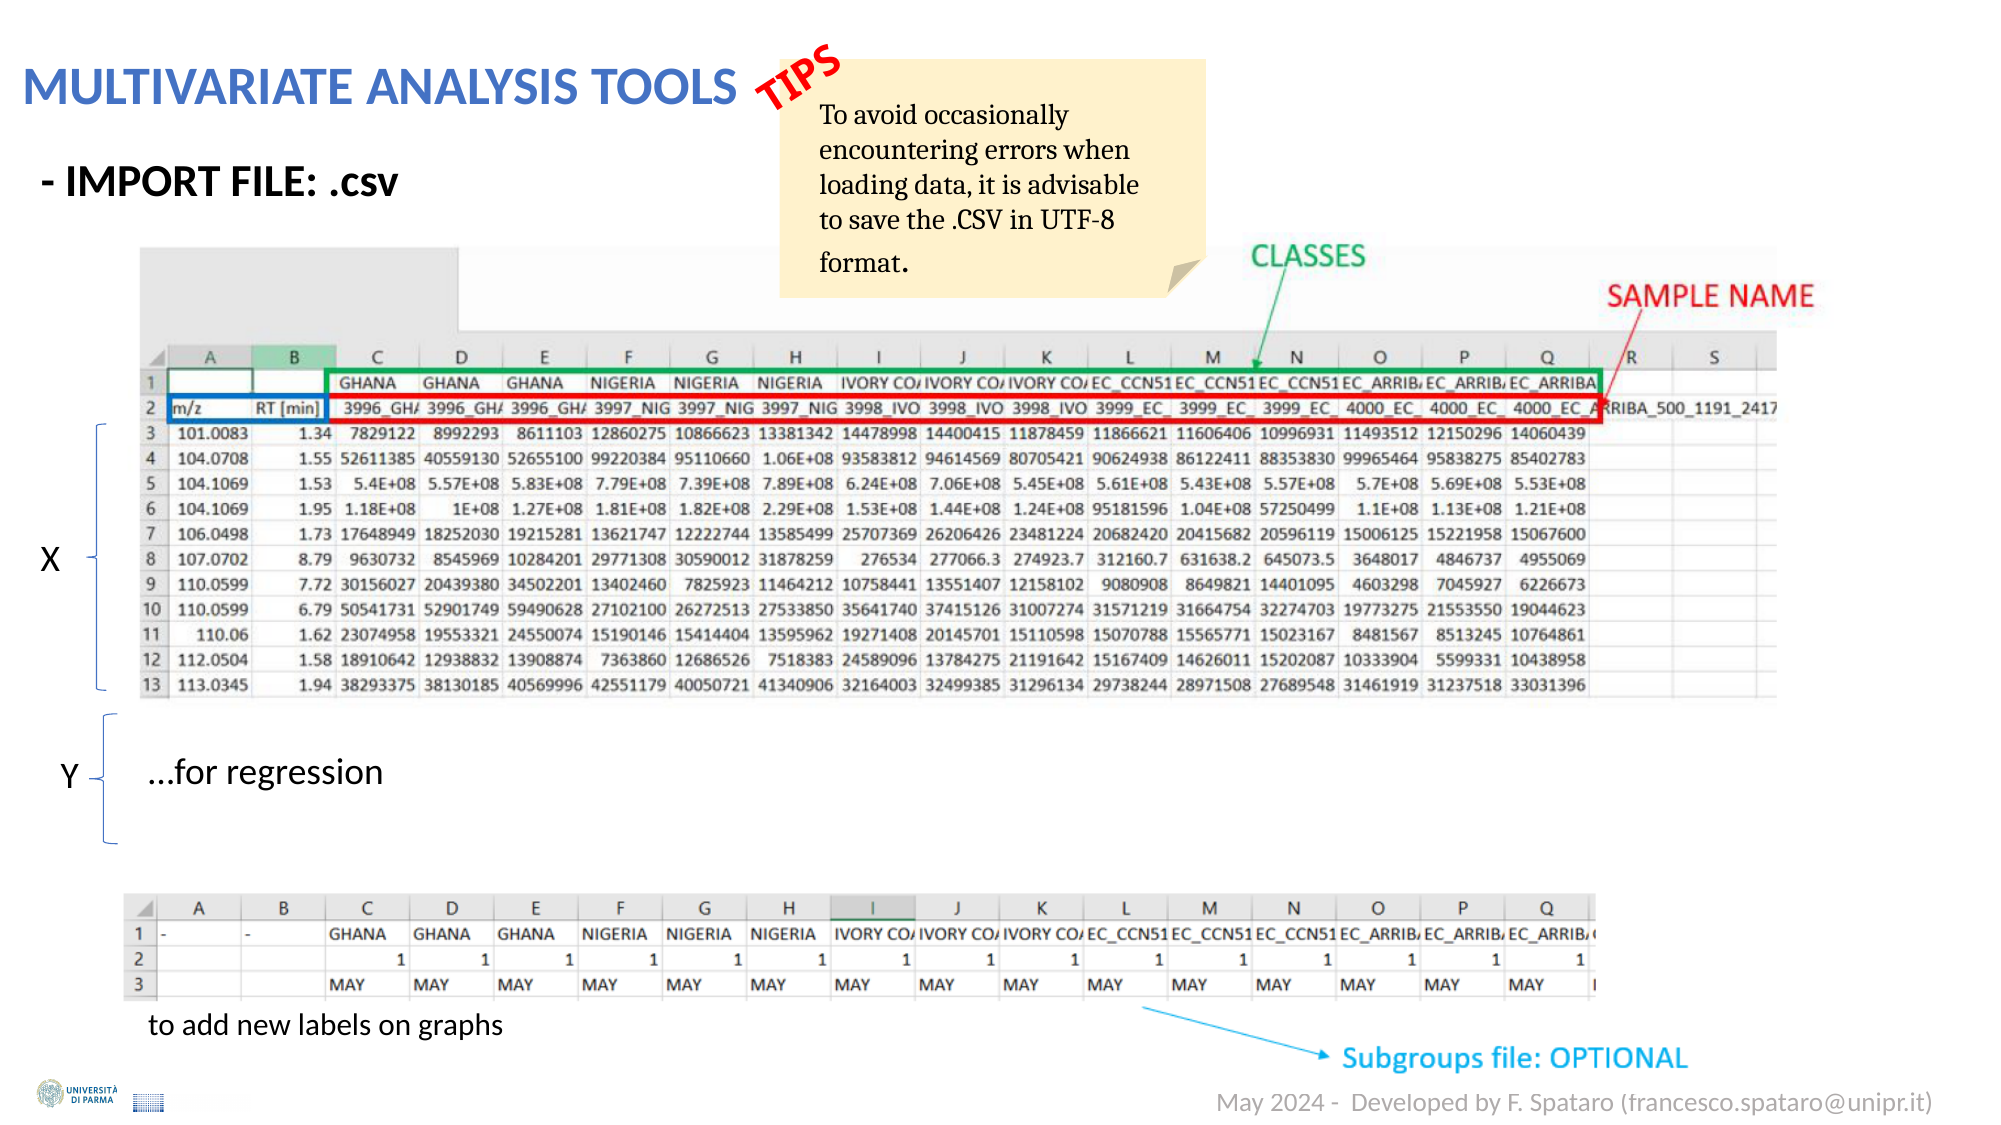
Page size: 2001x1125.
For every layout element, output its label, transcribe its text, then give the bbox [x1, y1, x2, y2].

text_box X [25, 526, 87, 587]
text_box [87, 423, 106, 691]
text_box MULTIVARIATE ANALYSIS TOOLS [0, 43, 720, 124]
text_box …for regression [133, 742, 912, 800]
text_box [102, 714, 118, 845]
picture [36, 884, 1778, 1112]
text_box May 2024 - Developed by F. Spataro (francesco.spataro@unipr.it) [1201, 1076, 2000, 1125]
text_box Y [45, 744, 107, 804]
picture [106, 164, 1854, 742]
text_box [720, 0, 1205, 297]
text_box - IMPORT FILE: .csv [25, 142, 423, 213]
